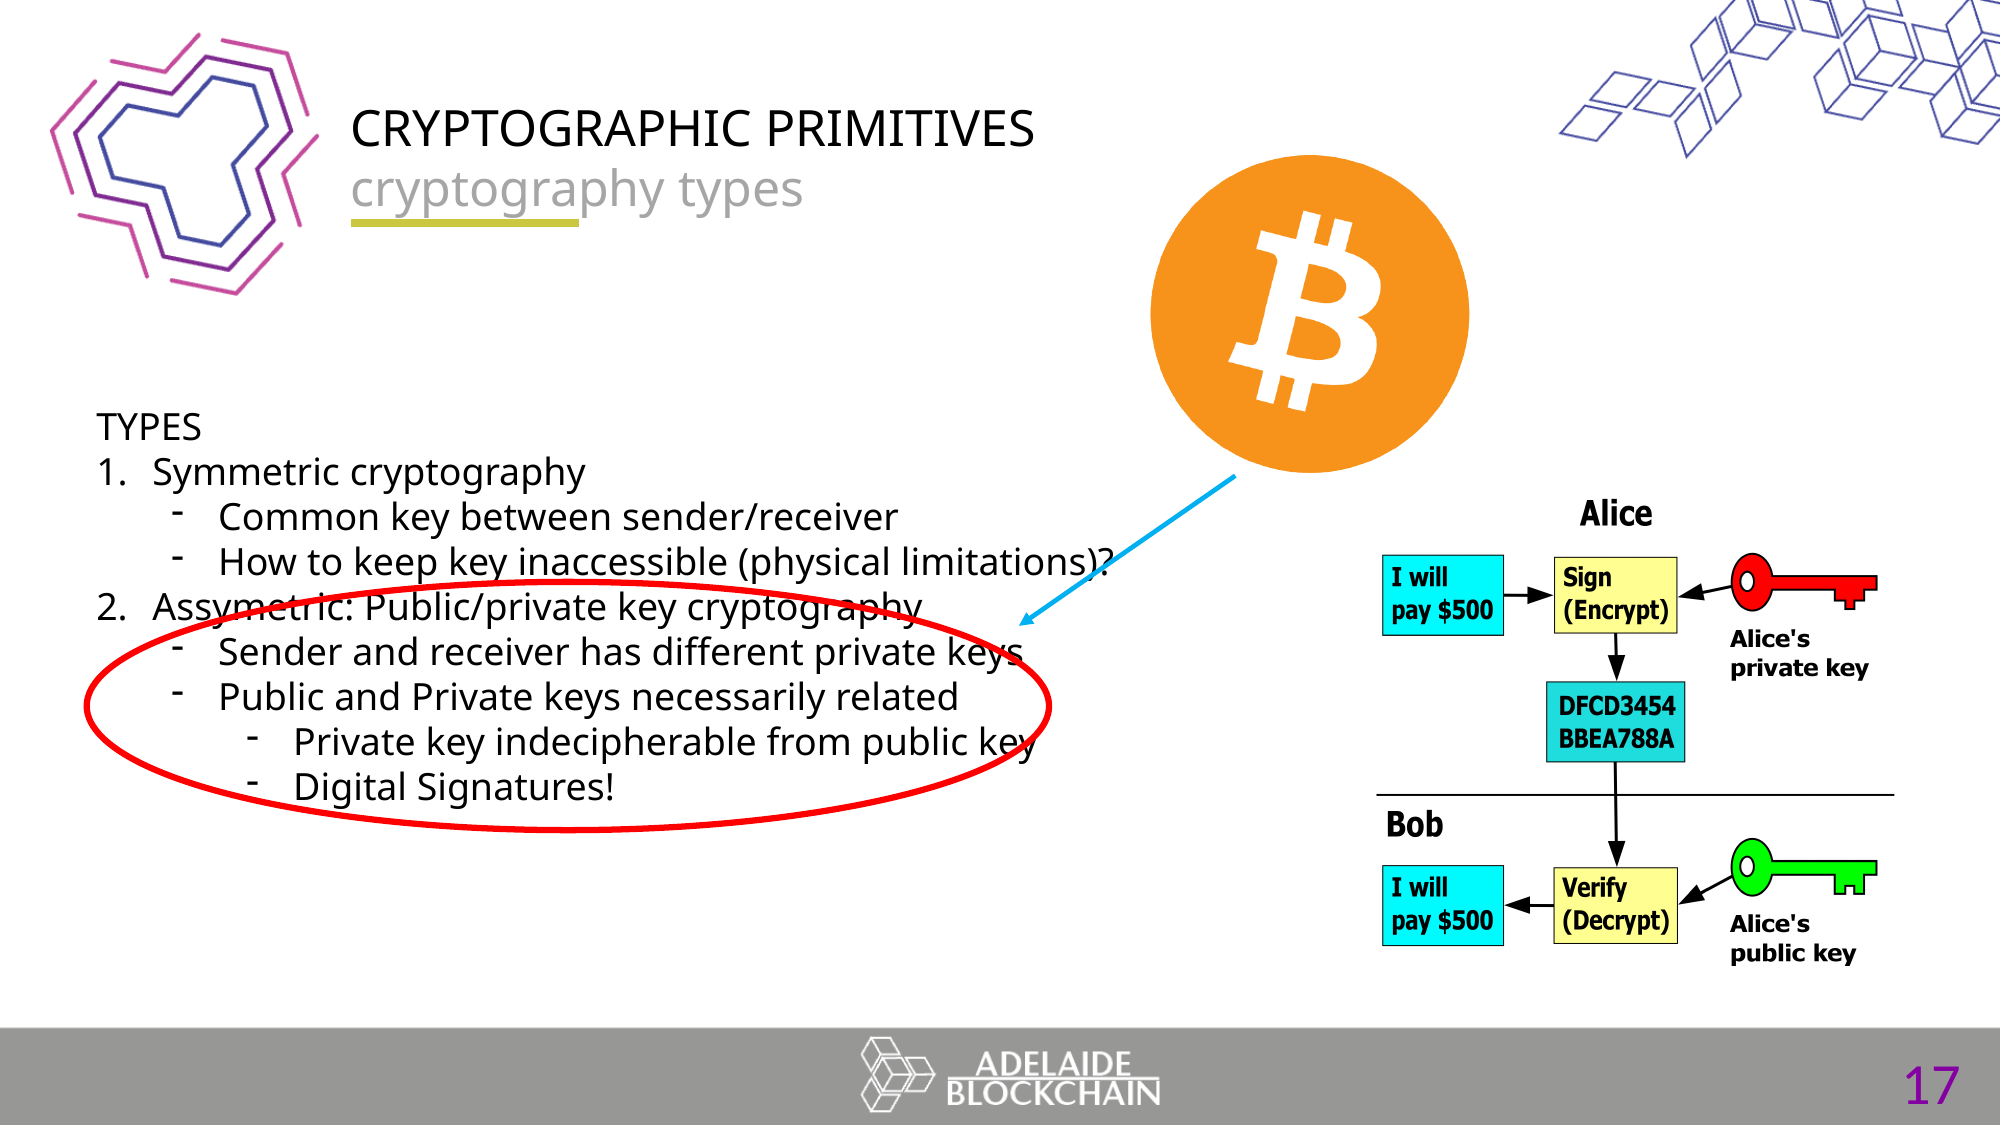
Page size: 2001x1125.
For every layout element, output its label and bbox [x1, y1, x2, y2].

picture [0, 0, 2000, 1125]
text_box [1018, 475, 1236, 626]
